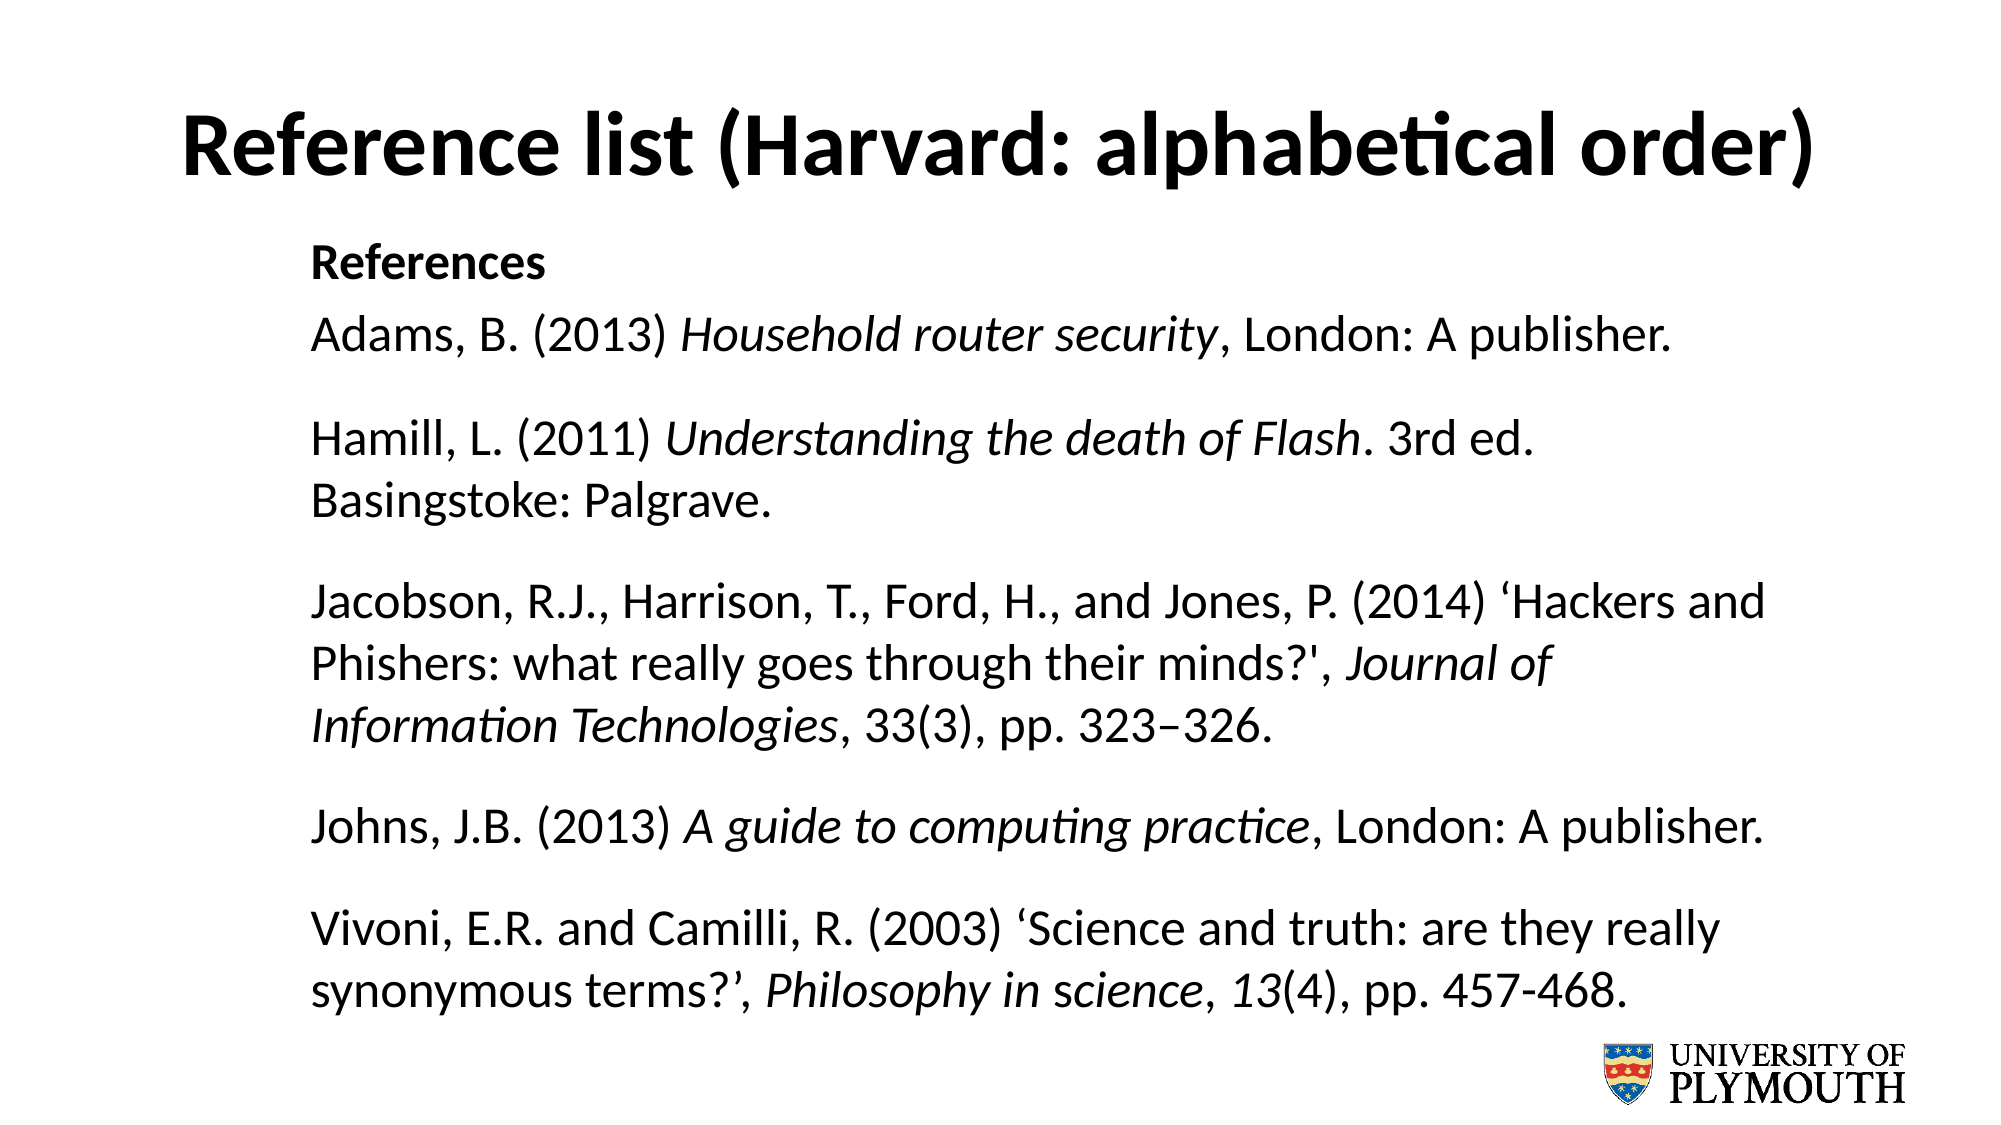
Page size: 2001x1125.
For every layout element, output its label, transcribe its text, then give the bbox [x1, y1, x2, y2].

list References Adams, B. (2013) Household router security, London: A publisher. Hamill, L. (2011) Understanding the death of Flash. 3rd ed. Basingstoke: Palgrave. Jacobson, R.J., Harrison, T., Ford, H., and Jones, P. (2014) ‘Hackers and Phishers: what really goes through their minds?', Journal of Information Technologies, 33(3), pp. 323–326. Johns, J.B. (2013) A guide to computing practice, London: A publisher. Vivoni, E.R. and Camilli, R. (2003) ‘Science and truth: are they really synonymous terms?’, Philosophy in science, 13(4), pp. 457-468. [214, 219, 1786, 1040]
title Reference list (Harvard: alphabetical order) [99, 45, 1900, 233]
picture [1602, 1042, 1906, 1106]
